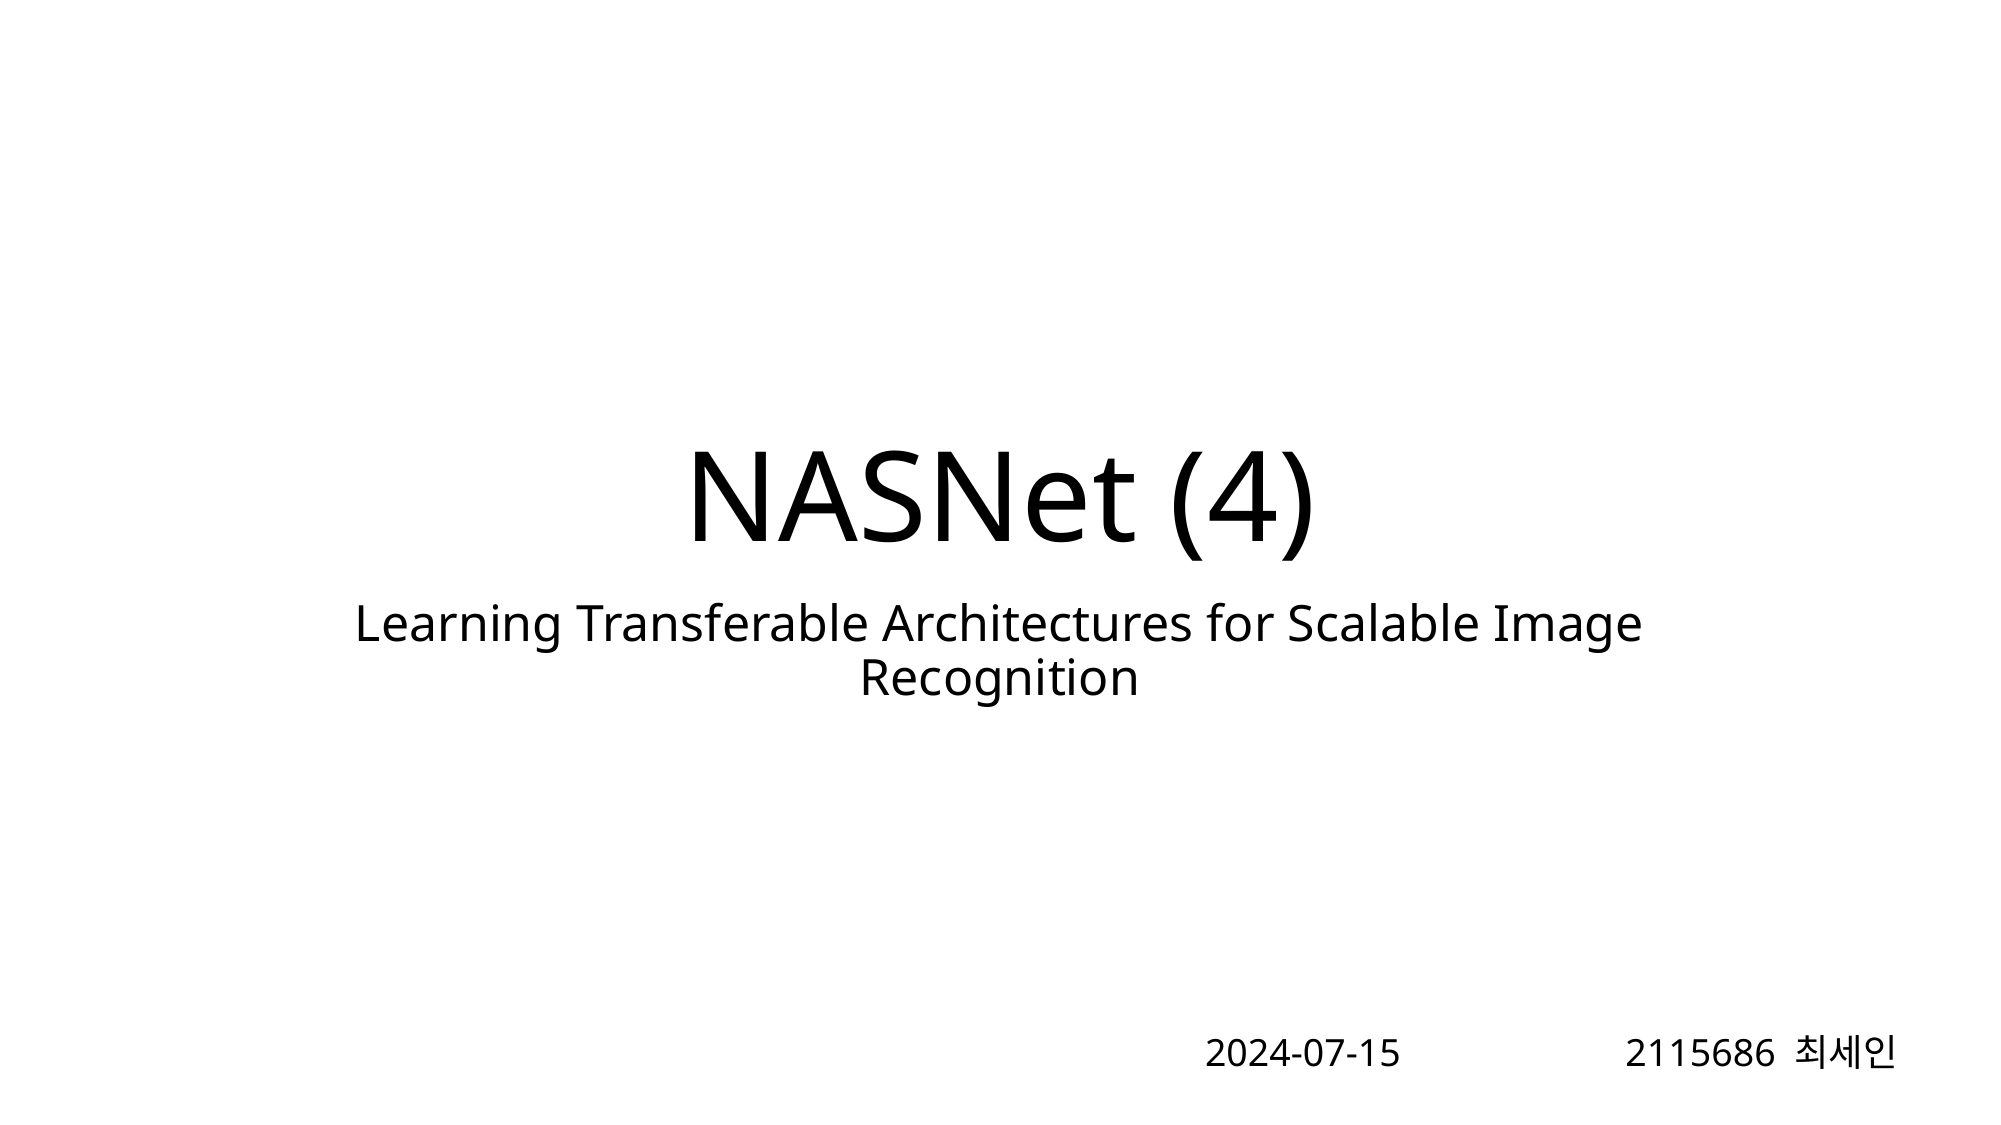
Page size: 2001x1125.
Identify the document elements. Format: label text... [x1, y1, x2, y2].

text_box 2115686 최세인 [1610, 1022, 1943, 1082]
title NASNet (4) [249, 184, 1750, 576]
text_box 2024-07-15 [1190, 1022, 1523, 1082]
subtitle Learning Transferable Architectures for Scalable Image Recognition [249, 590, 1750, 863]
